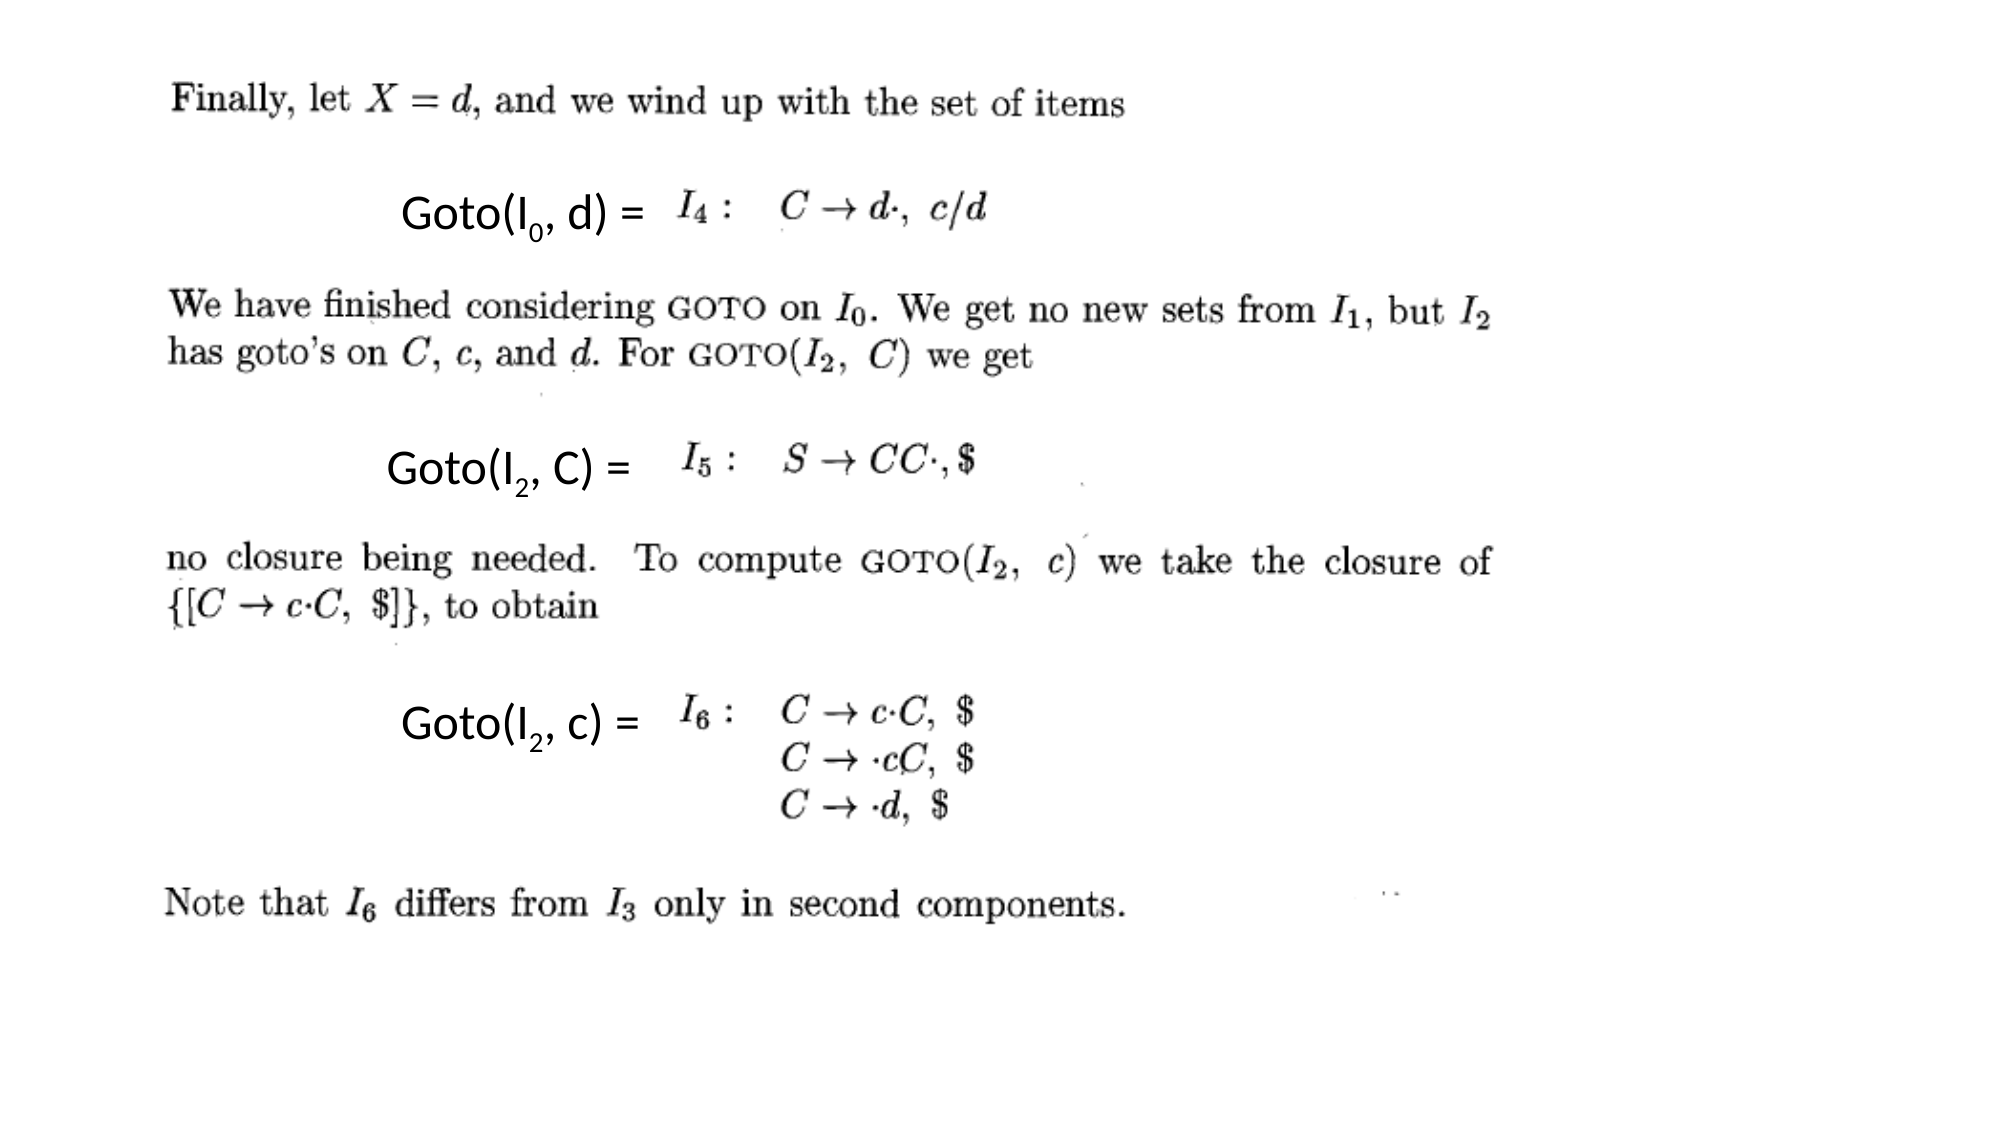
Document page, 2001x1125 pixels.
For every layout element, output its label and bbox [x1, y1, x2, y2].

picture [132, 61, 1538, 953]
